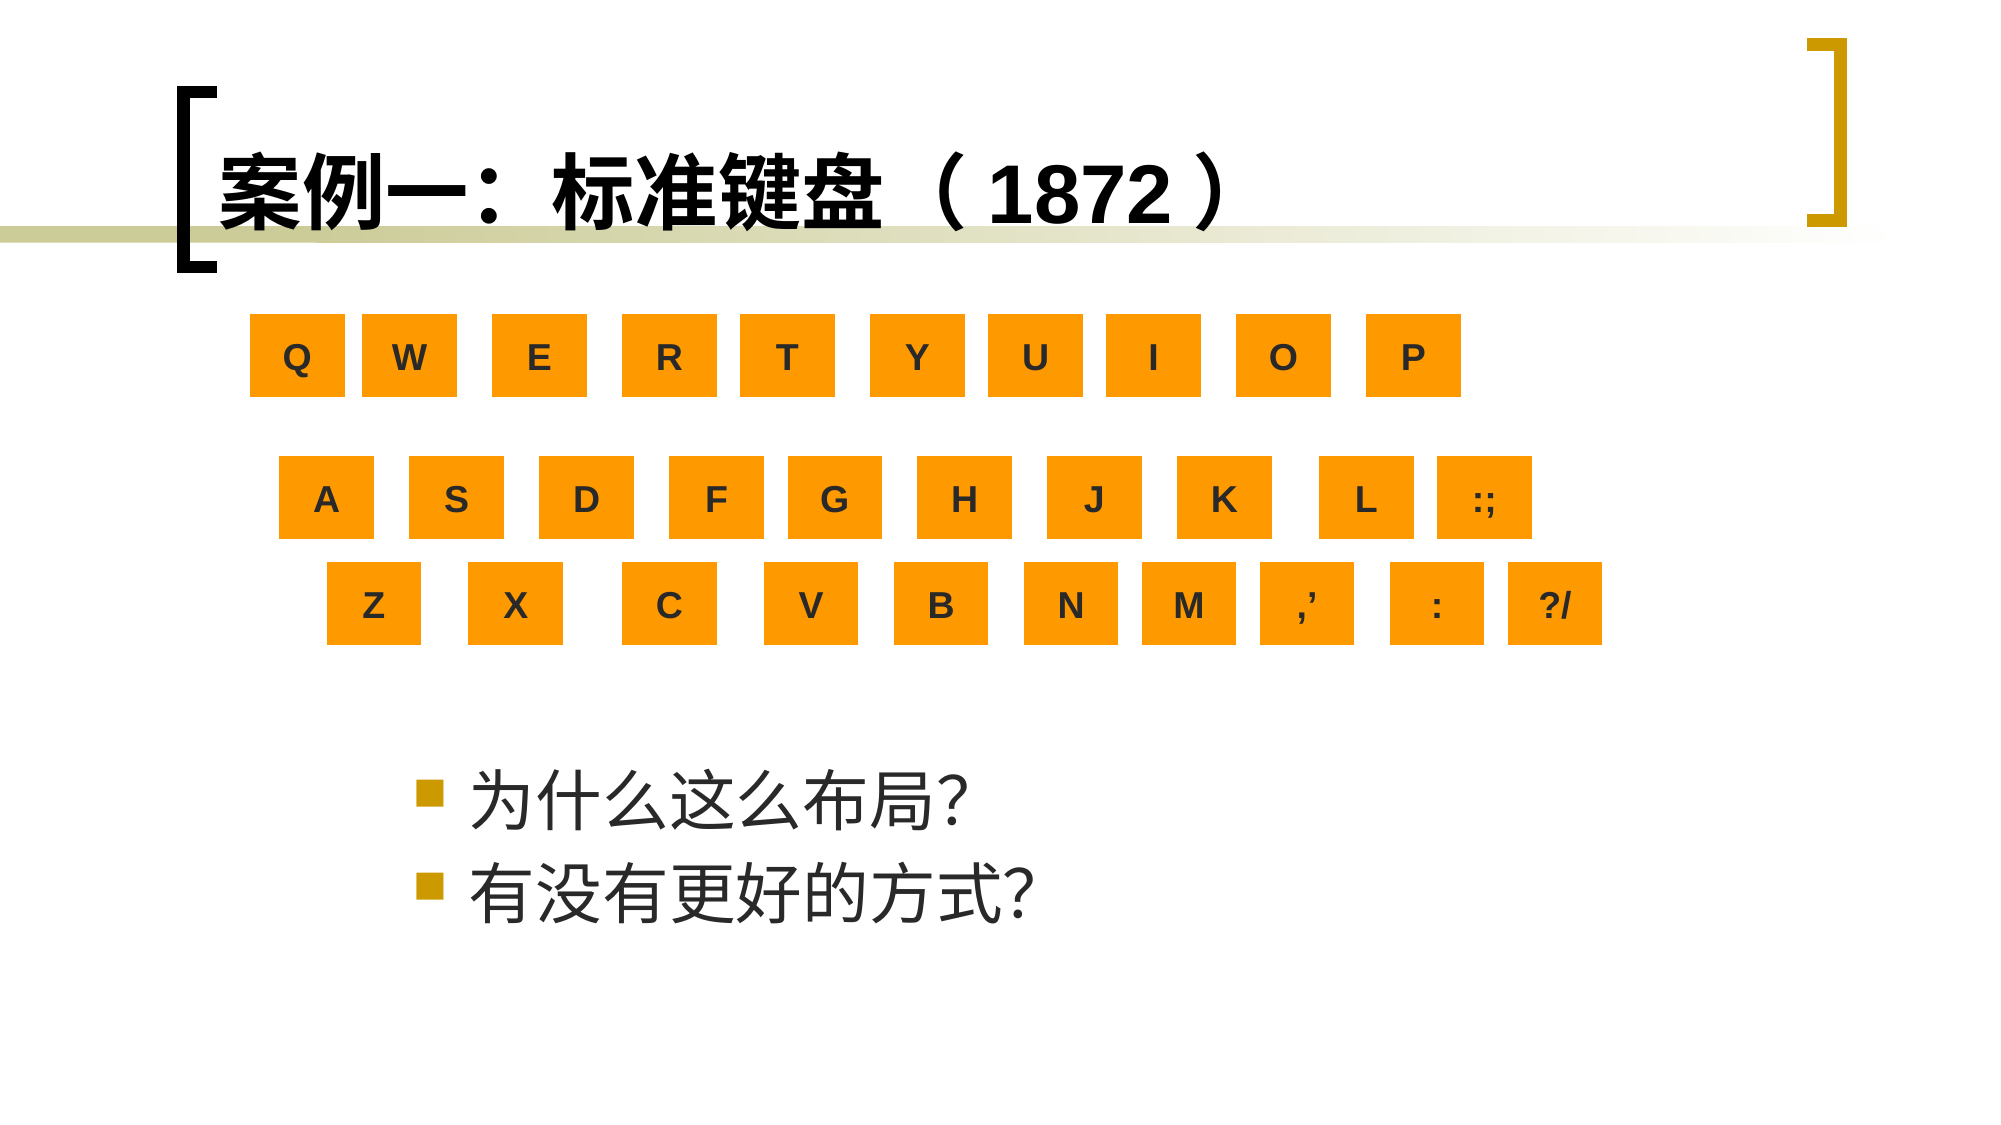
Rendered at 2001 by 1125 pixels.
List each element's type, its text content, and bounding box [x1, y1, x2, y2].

text_box : [1389, 562, 1485, 646]
text_box A [279, 456, 374, 539]
text_box D [539, 456, 634, 539]
text_box T [740, 314, 835, 397]
text_box R [622, 314, 717, 397]
text_box X [468, 562, 564, 646]
text_box I [1106, 314, 1201, 397]
text_box O [1236, 314, 1331, 397]
text_box N [1023, 562, 1119, 646]
text_box S [409, 456, 504, 539]
text_box P [1366, 314, 1461, 397]
text_box Z [326, 562, 422, 646]
text_box F [669, 456, 764, 539]
text_box C [622, 562, 717, 646]
text_box G [787, 456, 883, 539]
text_box ,’ [1259, 562, 1355, 646]
text_box :; [1436, 456, 1532, 539]
text_box B [893, 562, 989, 646]
text_box E [492, 314, 587, 397]
text_box J [1047, 456, 1142, 539]
title 案例一：标准键盘（1872） [203, 15, 1770, 248]
text_box H [917, 456, 1012, 539]
text_box V [763, 562, 859, 646]
text_box K [1177, 456, 1272, 539]
text_box ?/ [1507, 562, 1603, 646]
list 为什么这么布局？ 有没有更好的方式？ [397, 751, 1666, 1048]
text_box U [988, 314, 1083, 397]
text_box M [1141, 562, 1237, 646]
text_box L [1318, 456, 1414, 539]
text_box Q [249, 314, 345, 397]
text_box W [362, 314, 457, 397]
text_box Y [870, 314, 965, 397]
